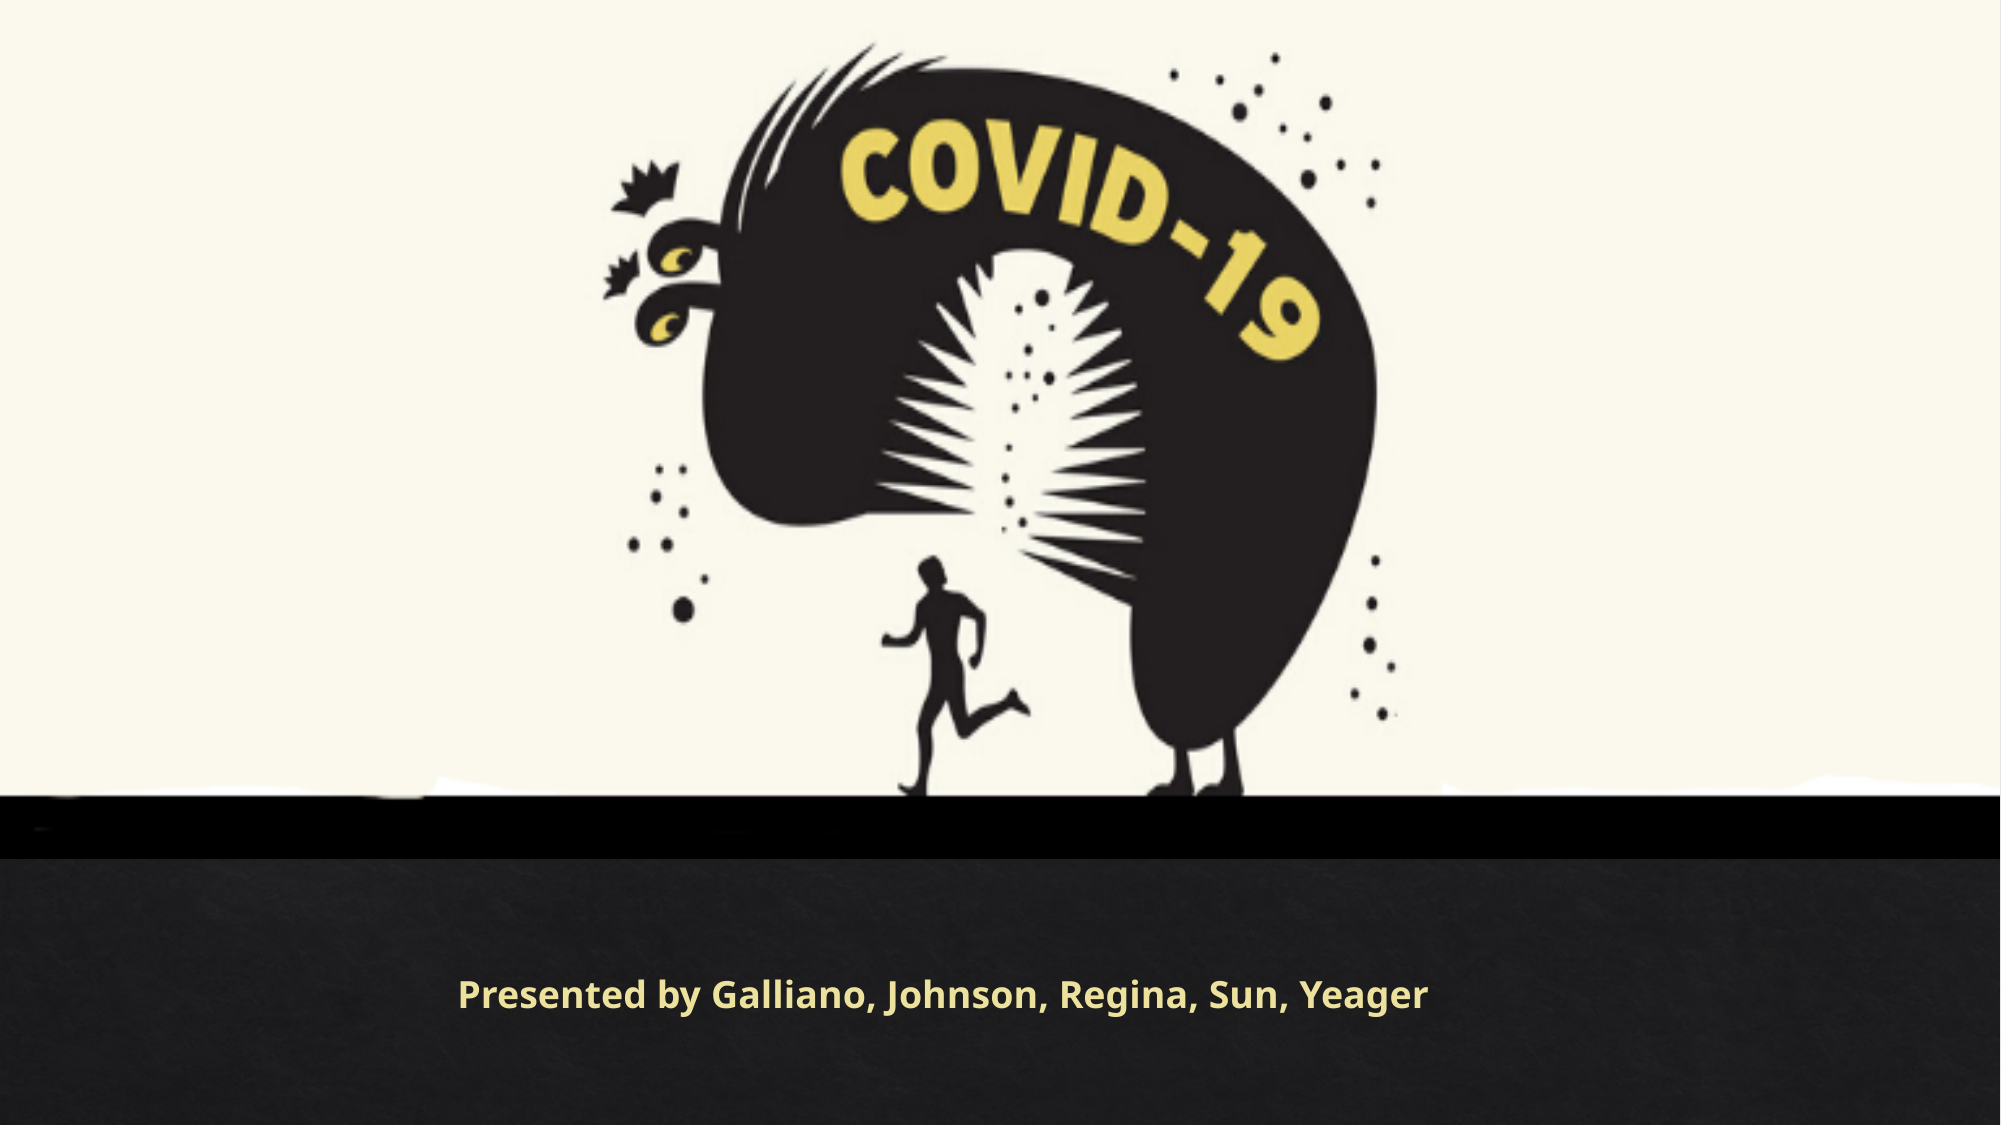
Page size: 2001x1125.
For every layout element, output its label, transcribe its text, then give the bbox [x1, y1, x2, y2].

text_box Presented by Galliano, Johnson, Regina, Sun, Yeager [442, 963, 1669, 1023]
picture [0, 0, 2000, 858]
